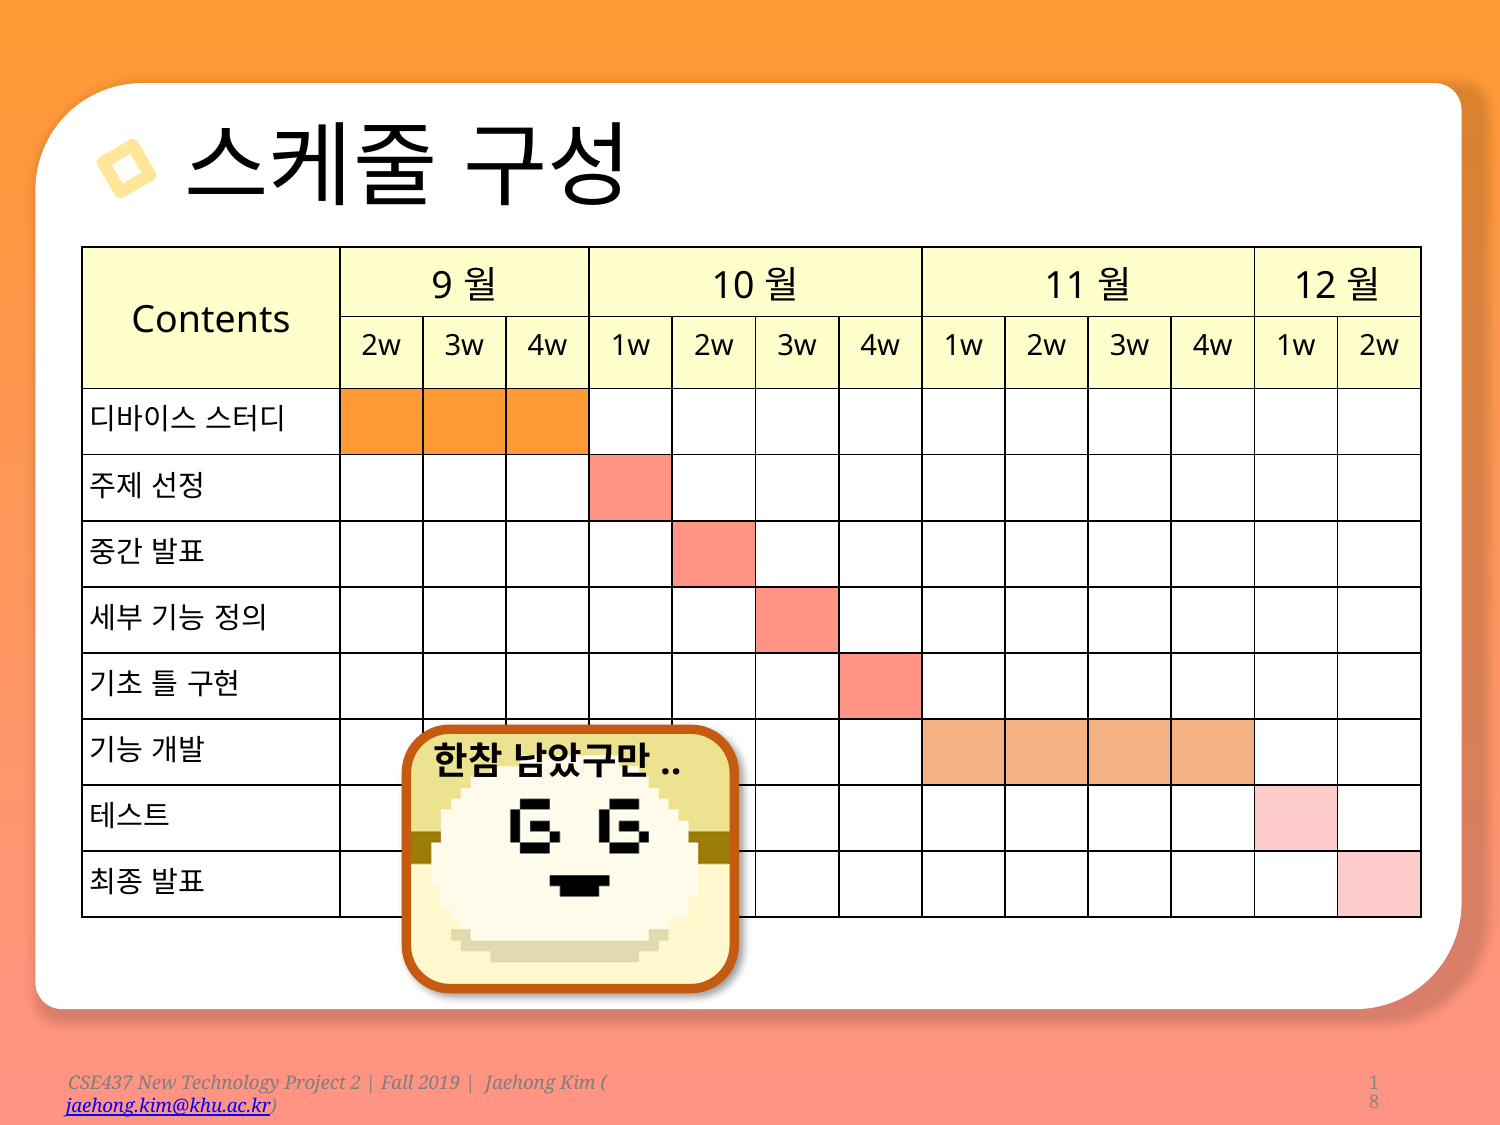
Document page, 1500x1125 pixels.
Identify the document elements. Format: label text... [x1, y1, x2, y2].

table_cell [590, 720, 671, 727]
table_cell [840, 588, 921, 652]
table_header 12월 [1255, 248, 1420, 316]
table_cell [756, 588, 838, 652]
table_cell [1006, 389, 1087, 454]
table_cell [507, 522, 588, 586]
table_cell 2w [673, 317, 755, 388]
table_cell 1w [923, 317, 1004, 388]
table_cell [673, 588, 755, 652]
table_cell [590, 654, 671, 718]
table_cell 1w [590, 317, 671, 388]
table_cell 4w [840, 317, 921, 388]
table_cell [1172, 720, 1254, 784]
text_box [406, 736, 735, 989]
table_cell 주제 선정 [83, 455, 339, 520]
table_cell [673, 389, 755, 454]
slide_number 18 [1360, 1065, 1398, 1102]
table_cell [1006, 455, 1087, 520]
text_box 한참 남았구만.. [426, 729, 735, 790]
table_cell [1006, 786, 1087, 850]
table_cell 테스트 [83, 786, 339, 850]
table_cell [590, 588, 671, 652]
table_cell [756, 786, 838, 850]
table_cell [745, 786, 755, 850]
table_cell 디바이스 스터디 [83, 389, 339, 454]
table_cell [840, 786, 921, 850]
table_cell [840, 389, 921, 454]
table_cell [1006, 522, 1087, 586]
table_cell [1255, 588, 1337, 652]
table_cell [1089, 389, 1170, 454]
table_cell 3w [1089, 317, 1170, 388]
table_cell [923, 852, 1004, 916]
table_cell [673, 654, 755, 718]
table_cell [1255, 786, 1337, 850]
table_cell [507, 654, 588, 718]
table_cell [1089, 654, 1170, 718]
table_cell [424, 654, 505, 718]
table_cell [673, 522, 755, 586]
table_cell [341, 588, 422, 652]
table_cell [1255, 852, 1337, 916]
table_cell [1006, 588, 1087, 652]
table_cell 3w [424, 317, 505, 388]
table_cell [1255, 389, 1337, 454]
table_cell [1089, 786, 1170, 850]
table_cell [1089, 720, 1170, 784]
table_cell [1338, 654, 1420, 718]
table_cell [1255, 455, 1337, 520]
table_header Contents [83, 248, 339, 388]
table_cell [1255, 720, 1337, 784]
table_cell 세부 기능 정의 [83, 588, 339, 652]
table_header 9월 [341, 248, 588, 316]
table_cell 4w [507, 317, 588, 388]
table_cell [840, 852, 921, 916]
table_cell [507, 588, 588, 652]
table_cell [673, 455, 755, 520]
table_header 11월 [923, 248, 1254, 316]
table_cell [1172, 455, 1254, 520]
table_cell [341, 389, 422, 454]
table_cell 3w [756, 317, 838, 388]
table_cell [1255, 654, 1337, 718]
table_cell [424, 455, 505, 520]
table_cell [424, 522, 505, 586]
table_cell 최종 발표 [83, 852, 339, 916]
table_cell [507, 389, 588, 454]
table_cell 중간 발표 [83, 522, 339, 586]
table_cell [1338, 852, 1420, 916]
table_cell [1089, 852, 1170, 916]
table_cell [673, 720, 755, 784]
table_header 10월 [590, 248, 921, 316]
table_cell 2w [341, 317, 422, 388]
table_cell [1172, 654, 1254, 718]
table_cell [1338, 455, 1420, 520]
table_cell [341, 786, 404, 850]
table_cell [923, 455, 1004, 520]
table_cell [923, 389, 1004, 454]
table_cell [590, 522, 671, 586]
table_cell 1w [1255, 317, 1337, 388]
table_cell [507, 455, 588, 520]
table_cell [341, 455, 422, 520]
table_cell [1089, 455, 1170, 520]
table_cell [1006, 852, 1087, 916]
table_cell [1338, 786, 1420, 850]
table_cell [756, 455, 838, 520]
table_cell [756, 852, 838, 916]
table_cell [1089, 588, 1170, 652]
table_cell [840, 522, 921, 586]
title 스케줄 구성 [102, 59, 1398, 246]
table_cell [1172, 389, 1254, 454]
table_cell [590, 455, 671, 520]
table_cell [840, 455, 921, 520]
table_cell [1006, 720, 1087, 784]
table_cell [923, 786, 1004, 850]
table_cell [341, 852, 404, 916]
table_cell [1338, 720, 1420, 784]
table_cell [840, 720, 921, 784]
table_cell [424, 720, 505, 737]
table_cell [923, 588, 1004, 652]
table_cell [424, 588, 505, 652]
table_cell [1255, 522, 1337, 586]
table_cell [1172, 786, 1254, 850]
table_cell [923, 720, 1004, 784]
table_cell [756, 522, 838, 586]
table_cell [1338, 588, 1420, 652]
table_cell [840, 654, 921, 718]
table_cell [341, 522, 422, 586]
table_cell 4w [1172, 317, 1254, 388]
table_cell [756, 720, 838, 784]
table_cell [923, 522, 1004, 586]
table_cell 2w [1338, 317, 1420, 388]
table_cell [1172, 522, 1254, 586]
table_cell [341, 654, 422, 718]
table_cell [424, 389, 505, 454]
table_cell 2w [1006, 317, 1087, 388]
table_cell [1338, 389, 1420, 454]
table_cell [756, 389, 838, 454]
table_cell [1089, 522, 1170, 586]
table_cell 기초 틀 구현 [83, 654, 339, 718]
table_cell [1172, 588, 1254, 652]
table_cell 기능 개발 [83, 720, 339, 784]
table_cell [1006, 654, 1087, 718]
text_box [103, 145, 151, 193]
table_cell [1338, 522, 1420, 586]
table_cell [341, 720, 422, 784]
table_cell [1172, 852, 1254, 916]
table_cell [756, 654, 838, 718]
table_cell [590, 389, 671, 454]
table_cell [507, 720, 588, 727]
table_cell [745, 852, 755, 916]
table_cell [923, 654, 1004, 718]
